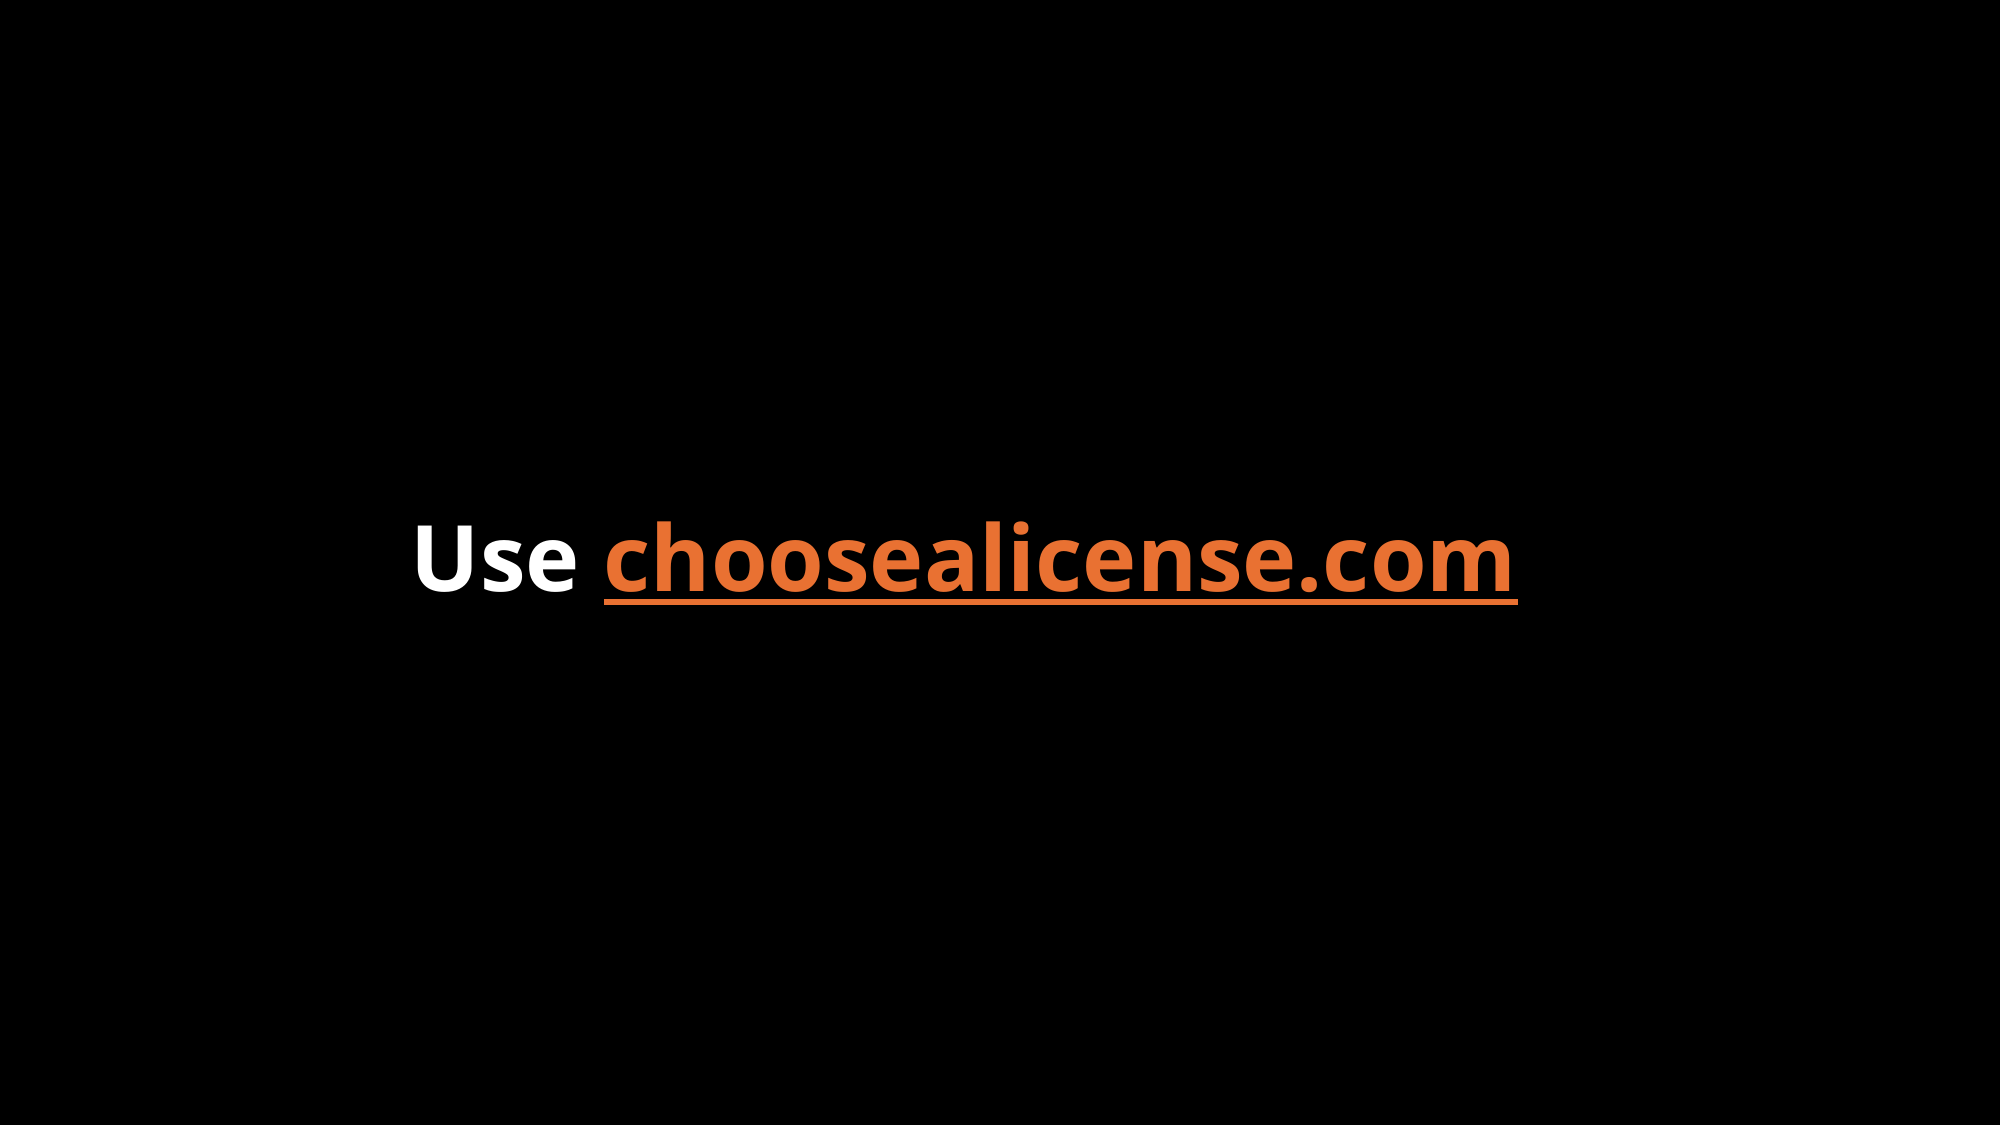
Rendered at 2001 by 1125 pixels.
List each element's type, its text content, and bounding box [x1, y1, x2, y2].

title Use choosealicense.com [395, 453, 1648, 672]
